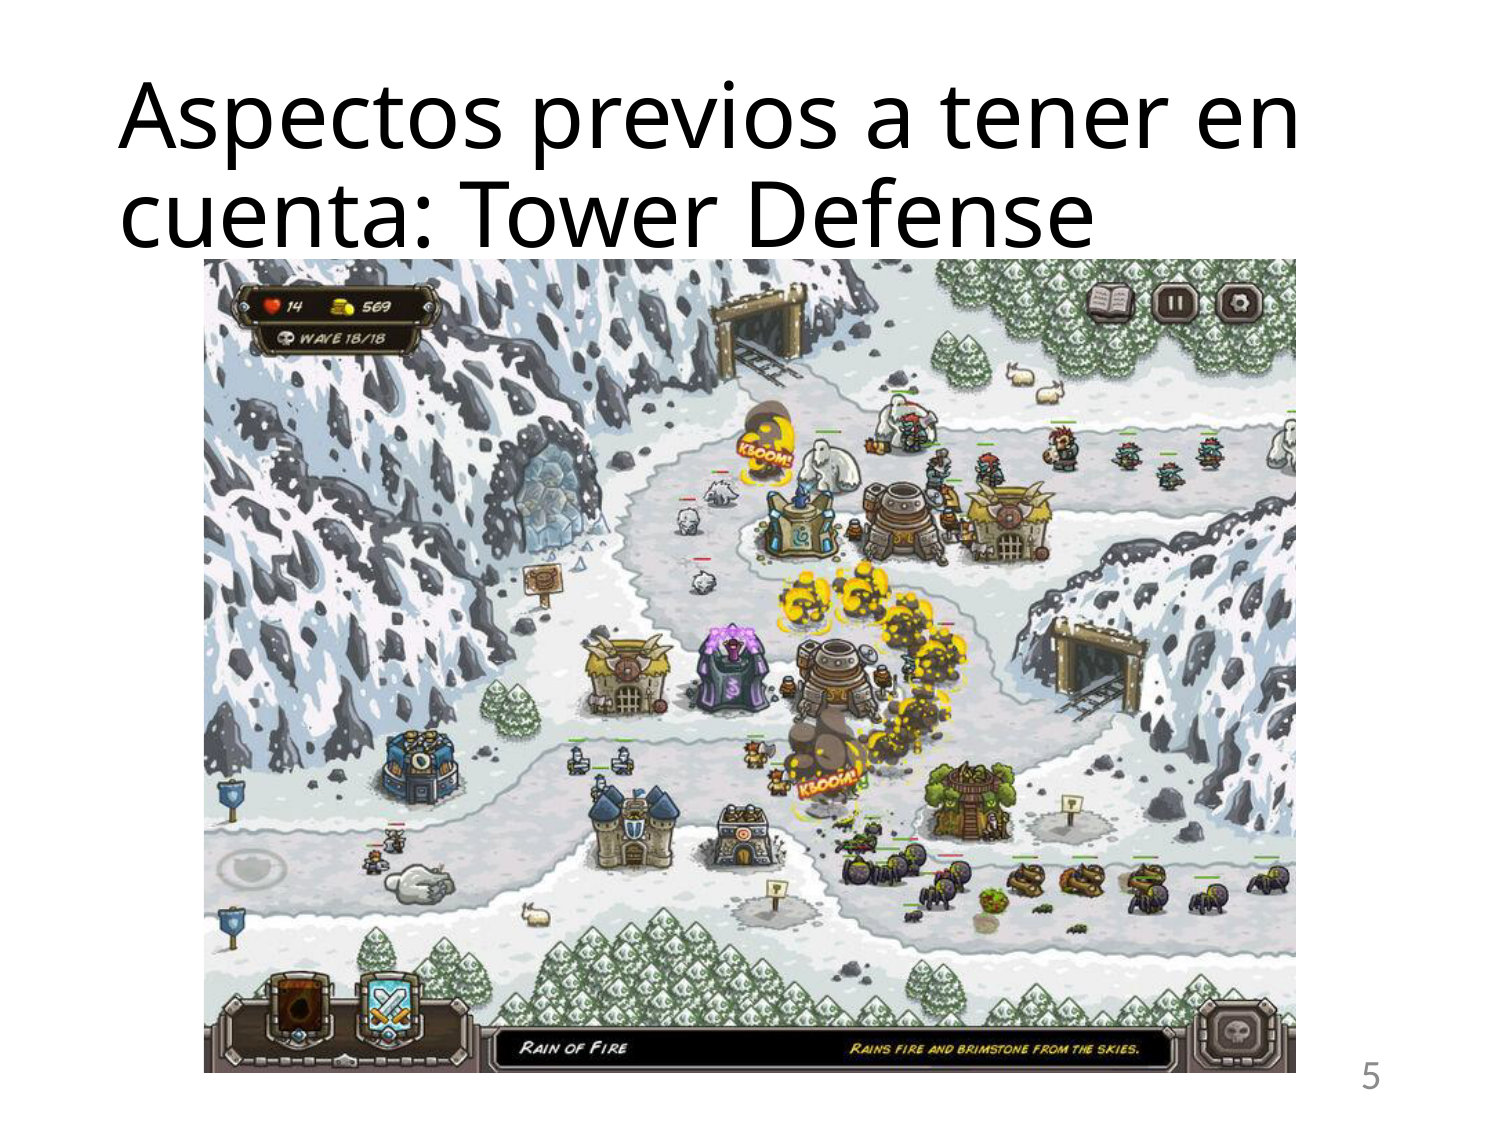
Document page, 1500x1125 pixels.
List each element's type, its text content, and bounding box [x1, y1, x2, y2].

title Aspectos previos a tener en cuenta: Tower Defense [103, 59, 1397, 278]
picture [203, 259, 1296, 1073]
slide_number 5 [1059, 1042, 1397, 1103]
